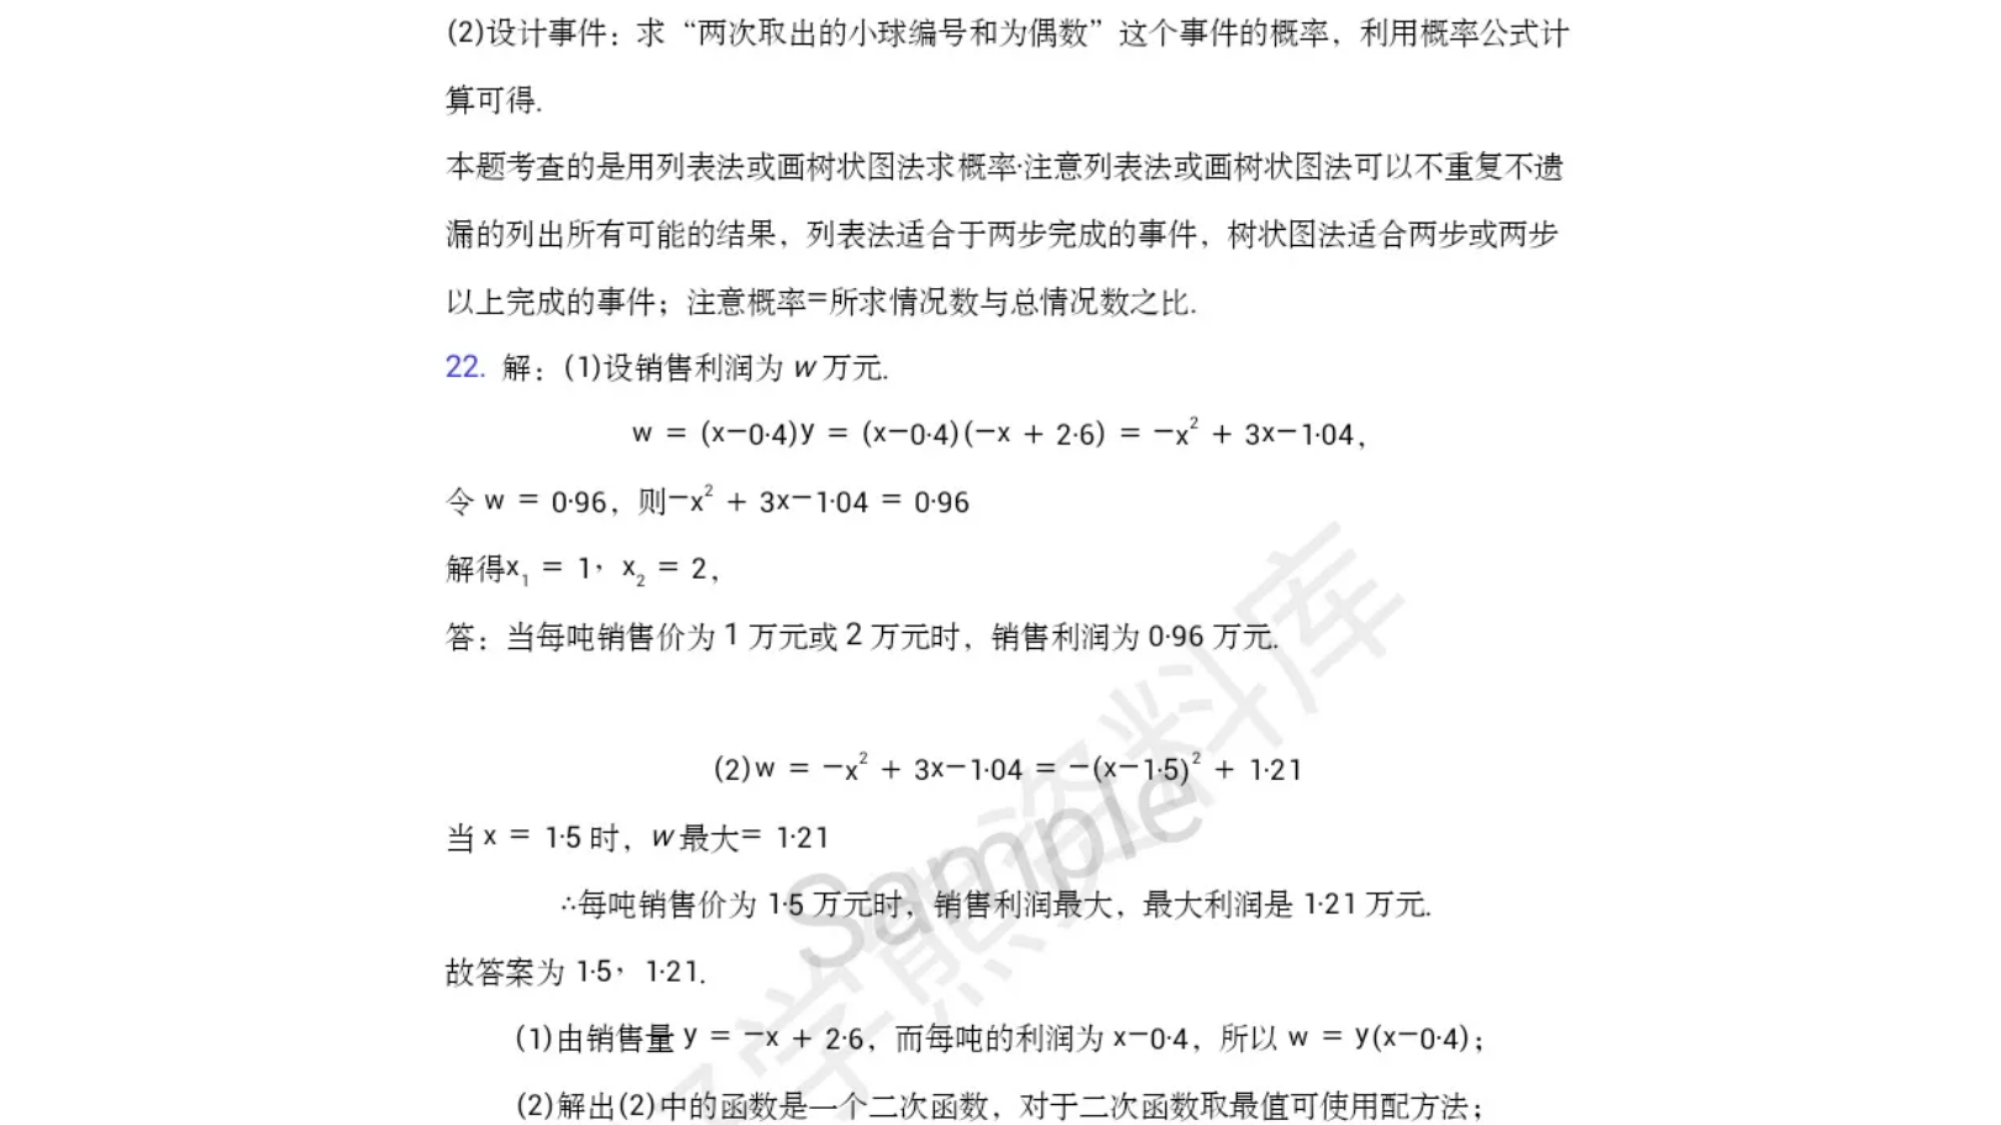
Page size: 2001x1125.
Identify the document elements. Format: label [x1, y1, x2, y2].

picture [426, 0, 1574, 1125]
